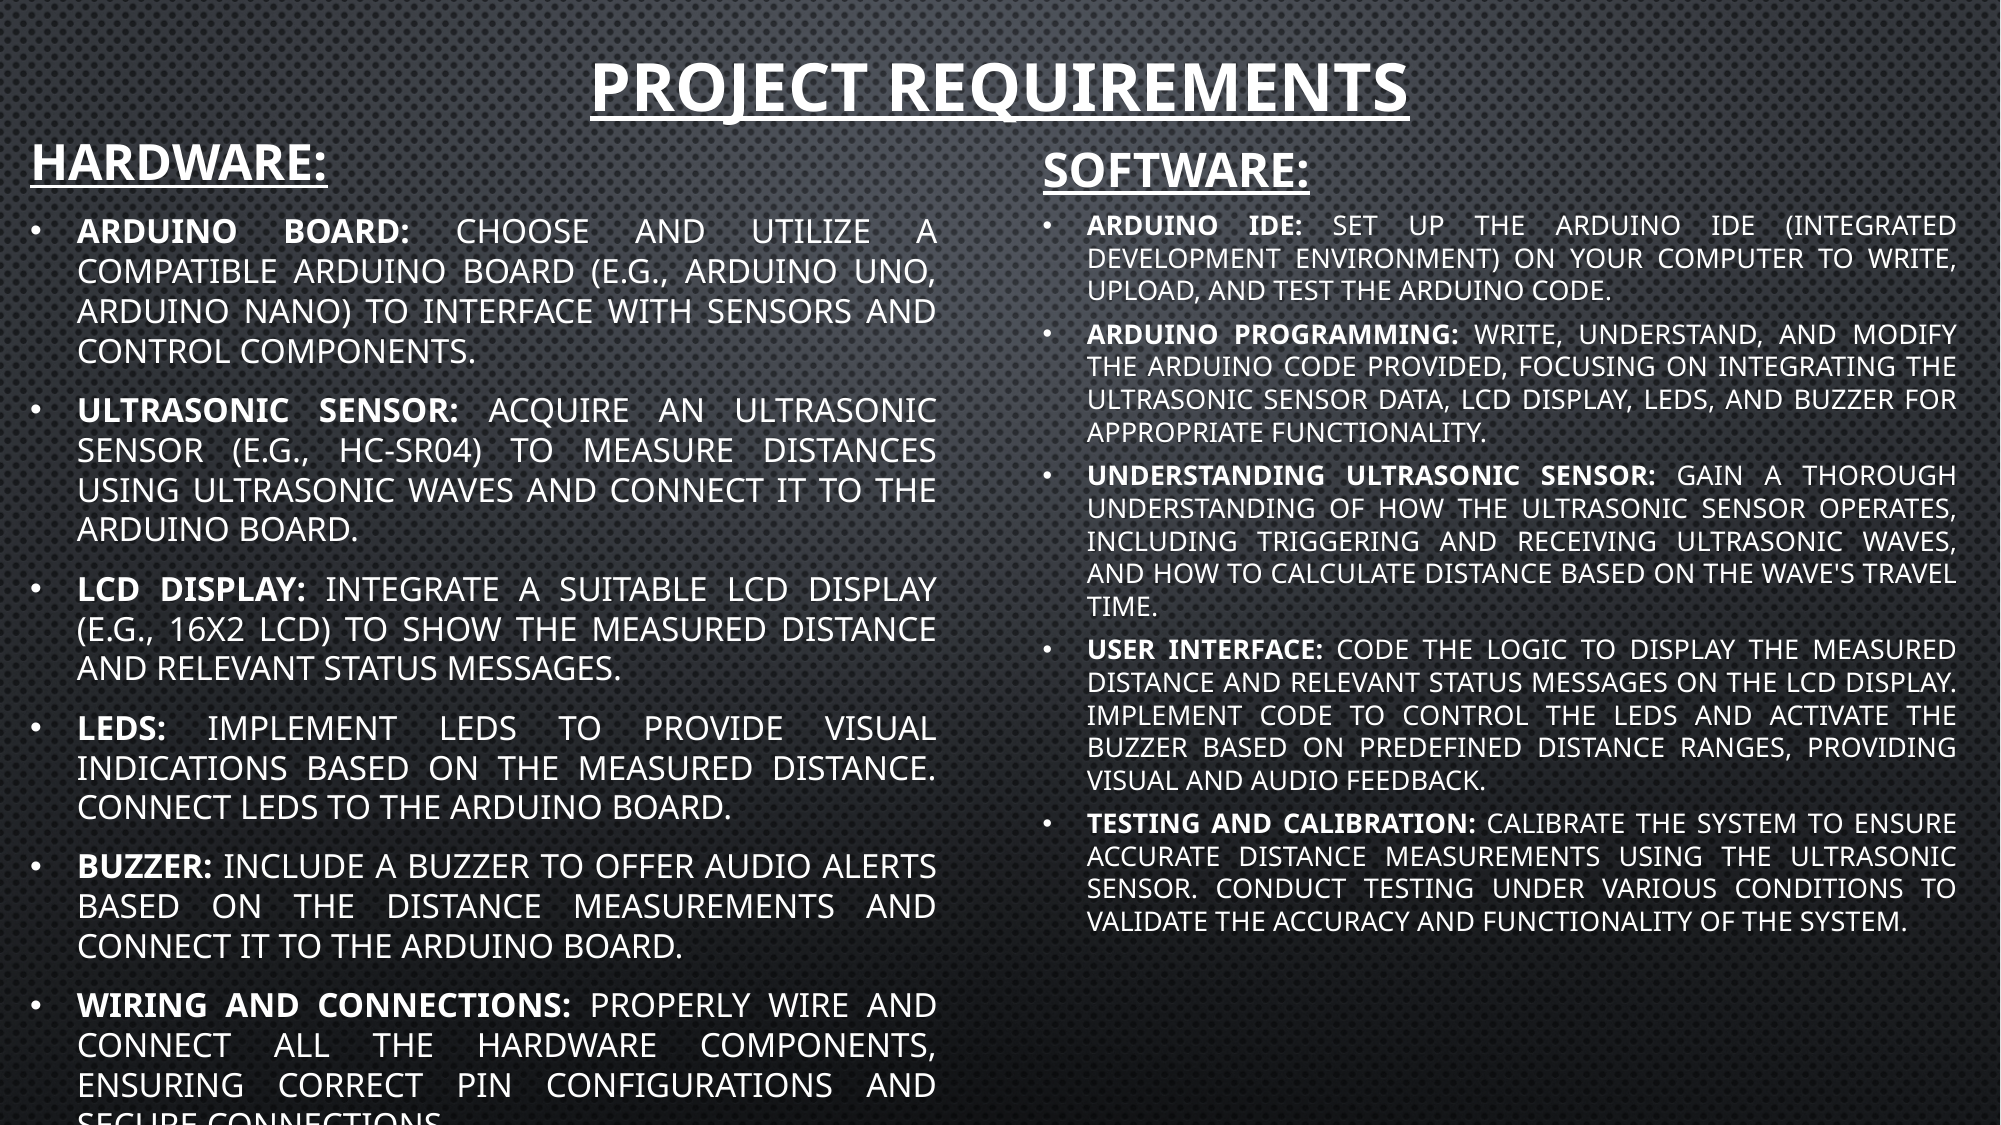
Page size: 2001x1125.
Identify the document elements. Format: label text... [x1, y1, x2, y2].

title Project Requirements [136, 0, 1864, 177]
list HARDWARE: Arduino Board: Choose and utilize a compatible Arduino board (e.g., Arduino Uno, Arduino Nano) to interface with sensors and control components. Ultrasonic Sensor: Acquire an ultrasonic sensor (e.g., HC-SR04) to measure distances using ultrasonic waves and connect it to the Arduino board. LCD Display: Integrate a suitable LCD display (e.g., 16x2 LCD) to show the measured distance and relevant status messages. LEDs: Implement LEDs to provide visual indications based on the measured distance. Connect LEDs to the Arduino board. Buzzer: Include a buzzer to offer audio alerts based on the distance measurements and connect it to the Arduino board. Wiring and Connections: Properly wire and connect all the hardware components, ensuring correct pin configurations and secure connections. [15, 199, 953, 1009]
list SOFTWARE: Arduino IDE: Set up the Arduino IDE (Integrated Development Environment) on your computer to write, upload, and test the Arduino code. Arduino Programming: Write, understand, and modify the Arduino code provided, focusing on integrating the ultrasonic sensor data, LCD display, LEDs, and buzzer for appropriate functionality. Understanding Ultrasonic Sensor: Gain a thorough understanding of how the ultrasonic sensor operates, including triggering and receiving ultrasonic waves, and how to calculate distance based on the wave's travel time. User Interface: Code the logic to display the measured distance and relevant status messages on the LCD display. Implement code to control the LEDs and activate the buzzer based on predefined distance ranges, providing visual and audio feedback. Testing and Calibration: Calibrate the system to ensure accurate distance measurements using the ultrasonic sensor. Conduct testing under various conditions to validate the accuracy and functionality of the system. [1027, 130, 1973, 947]
